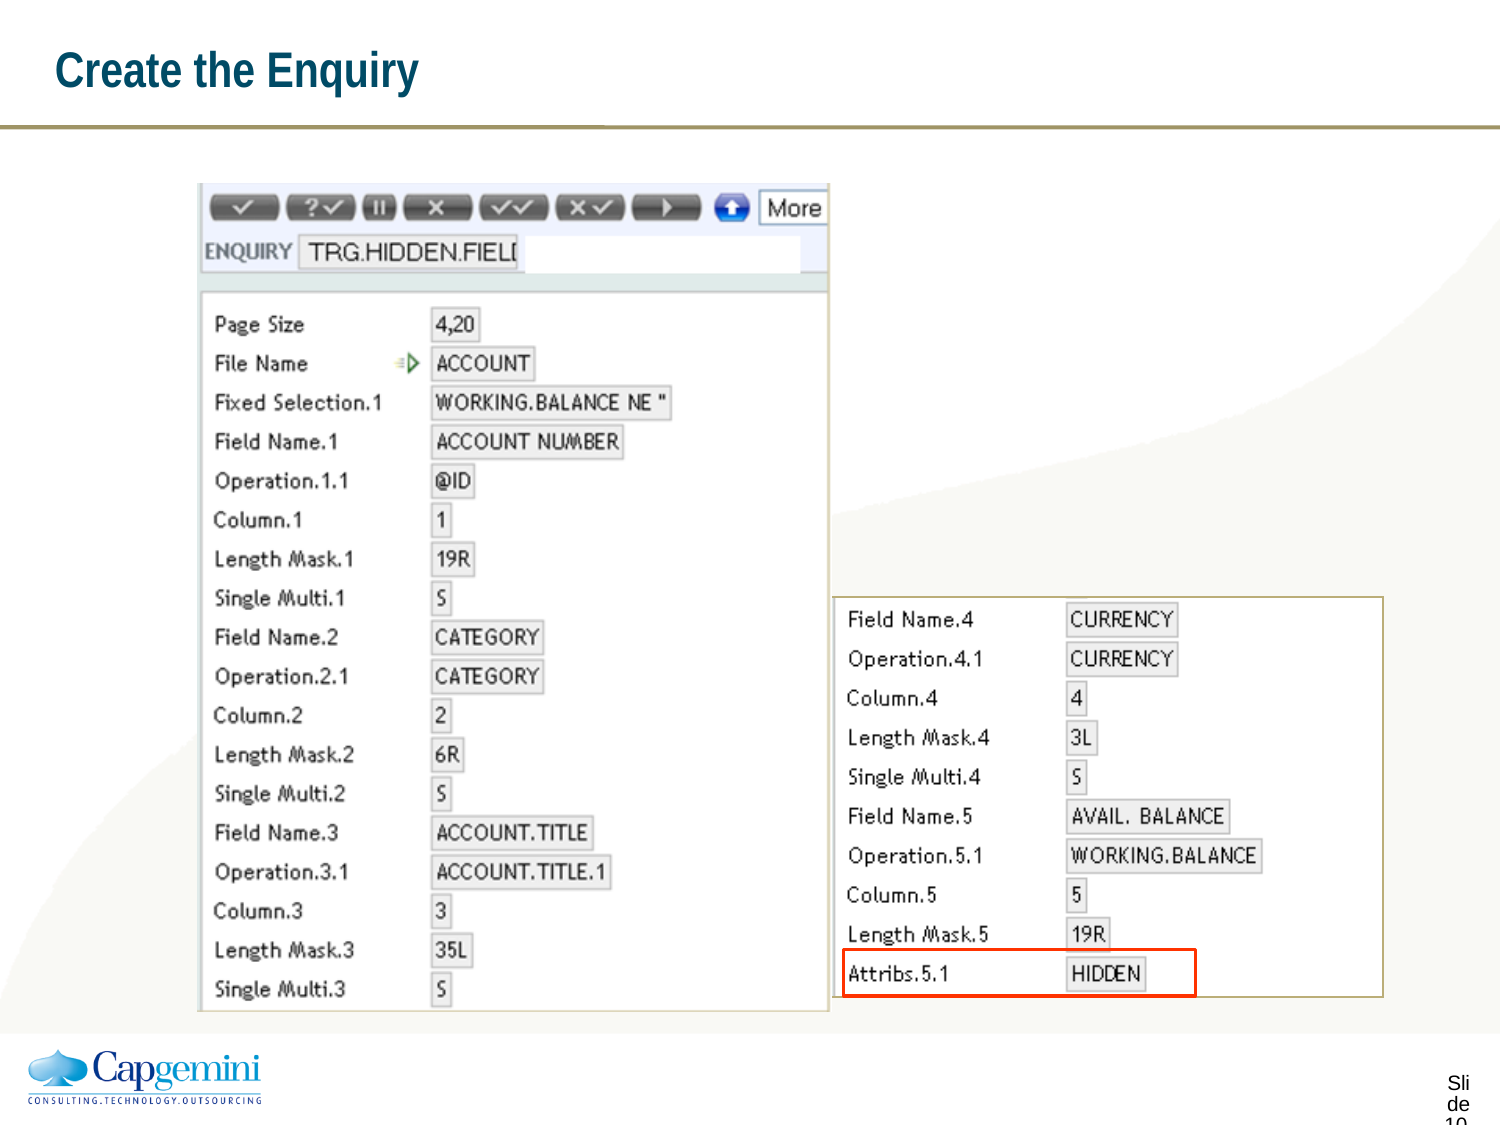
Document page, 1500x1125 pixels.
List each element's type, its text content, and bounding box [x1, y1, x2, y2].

picture [0, 0, 1500, 125]
slide_number Slide 99 [1438, 1094, 1478, 1117]
picture [0, 130, 1500, 1125]
title Create the Enquiry [39, 22, 1470, 113]
